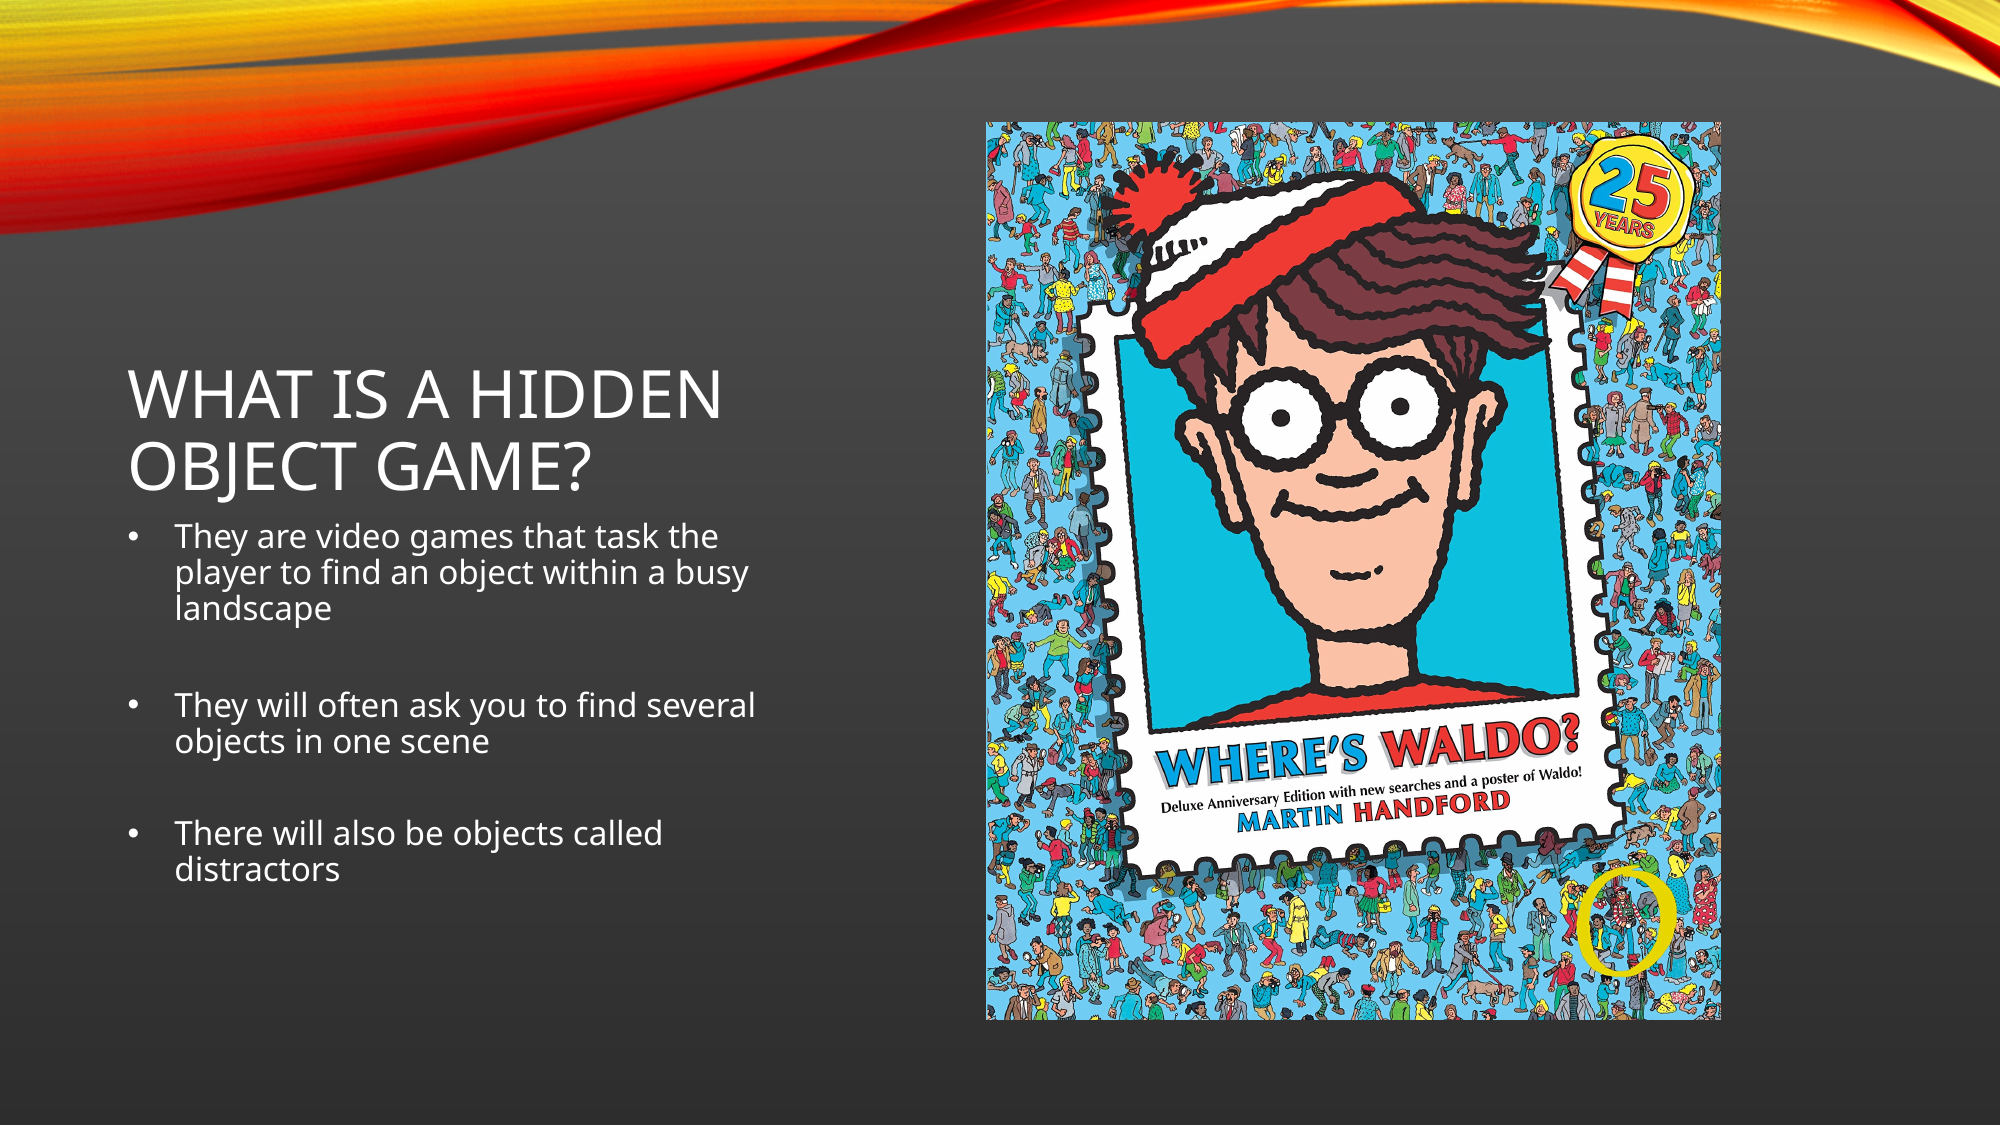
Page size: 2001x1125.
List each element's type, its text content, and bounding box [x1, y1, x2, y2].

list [986, 122, 1721, 1021]
list They are video games that task the player to find an object within a busy landscape They will often ask you to find several objects in one scene There will also be objects called distractors [112, 512, 788, 1021]
picture [0, 0, 2000, 237]
title What is A hidden object game? [112, 249, 788, 512]
